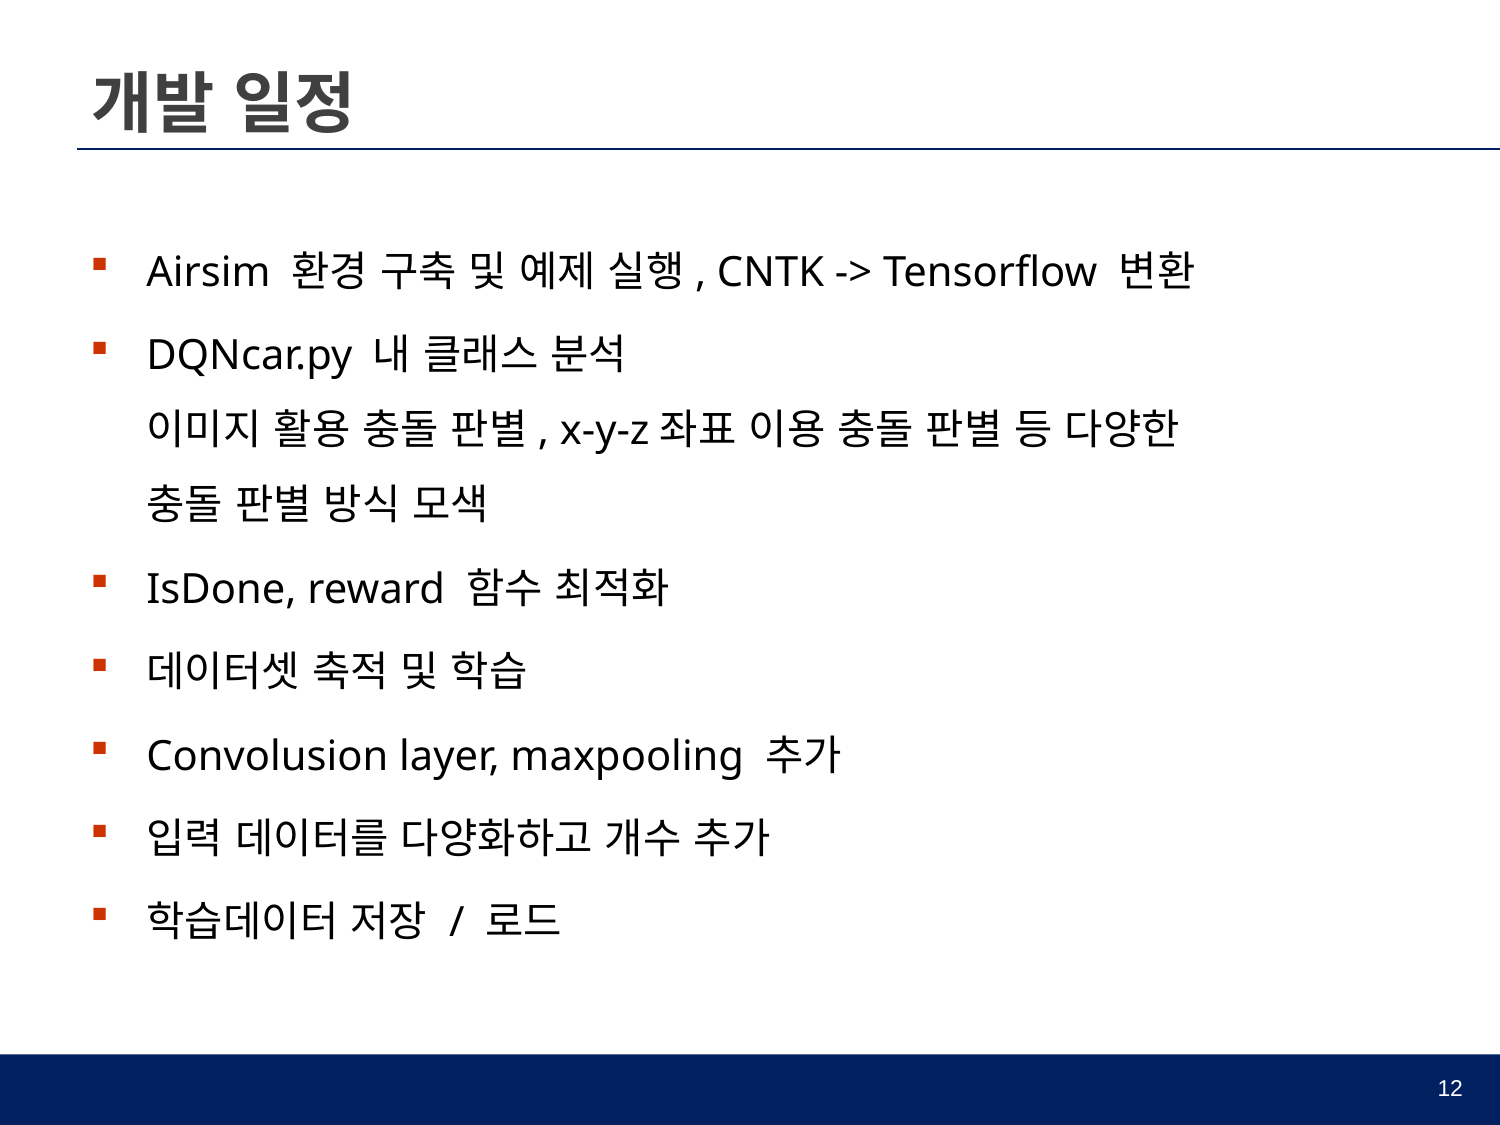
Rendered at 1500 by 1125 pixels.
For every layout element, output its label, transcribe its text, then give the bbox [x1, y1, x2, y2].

list Airsim 환경 구축 및 예제 실행, CNTK -> Tensorflow 변환 DQNcar.py 내 클래스 분석 이미지 활용 충돌 판별, x-y-z좌표 이용 충돌 판별 등 다양한 충돌 판별 방식 모색 IsDone, reward 함수 최적화 데이터셋 축적 및 학습 Convolusion layer, maxpooling 추가 입력 데이터를 다양화하고 개수 추가 학습데이터 저장 / 로드 [75, 212, 1425, 1038]
slide_number 12 [1128, 1065, 1478, 1119]
title 개발 일정 [76, 54, 1052, 147]
